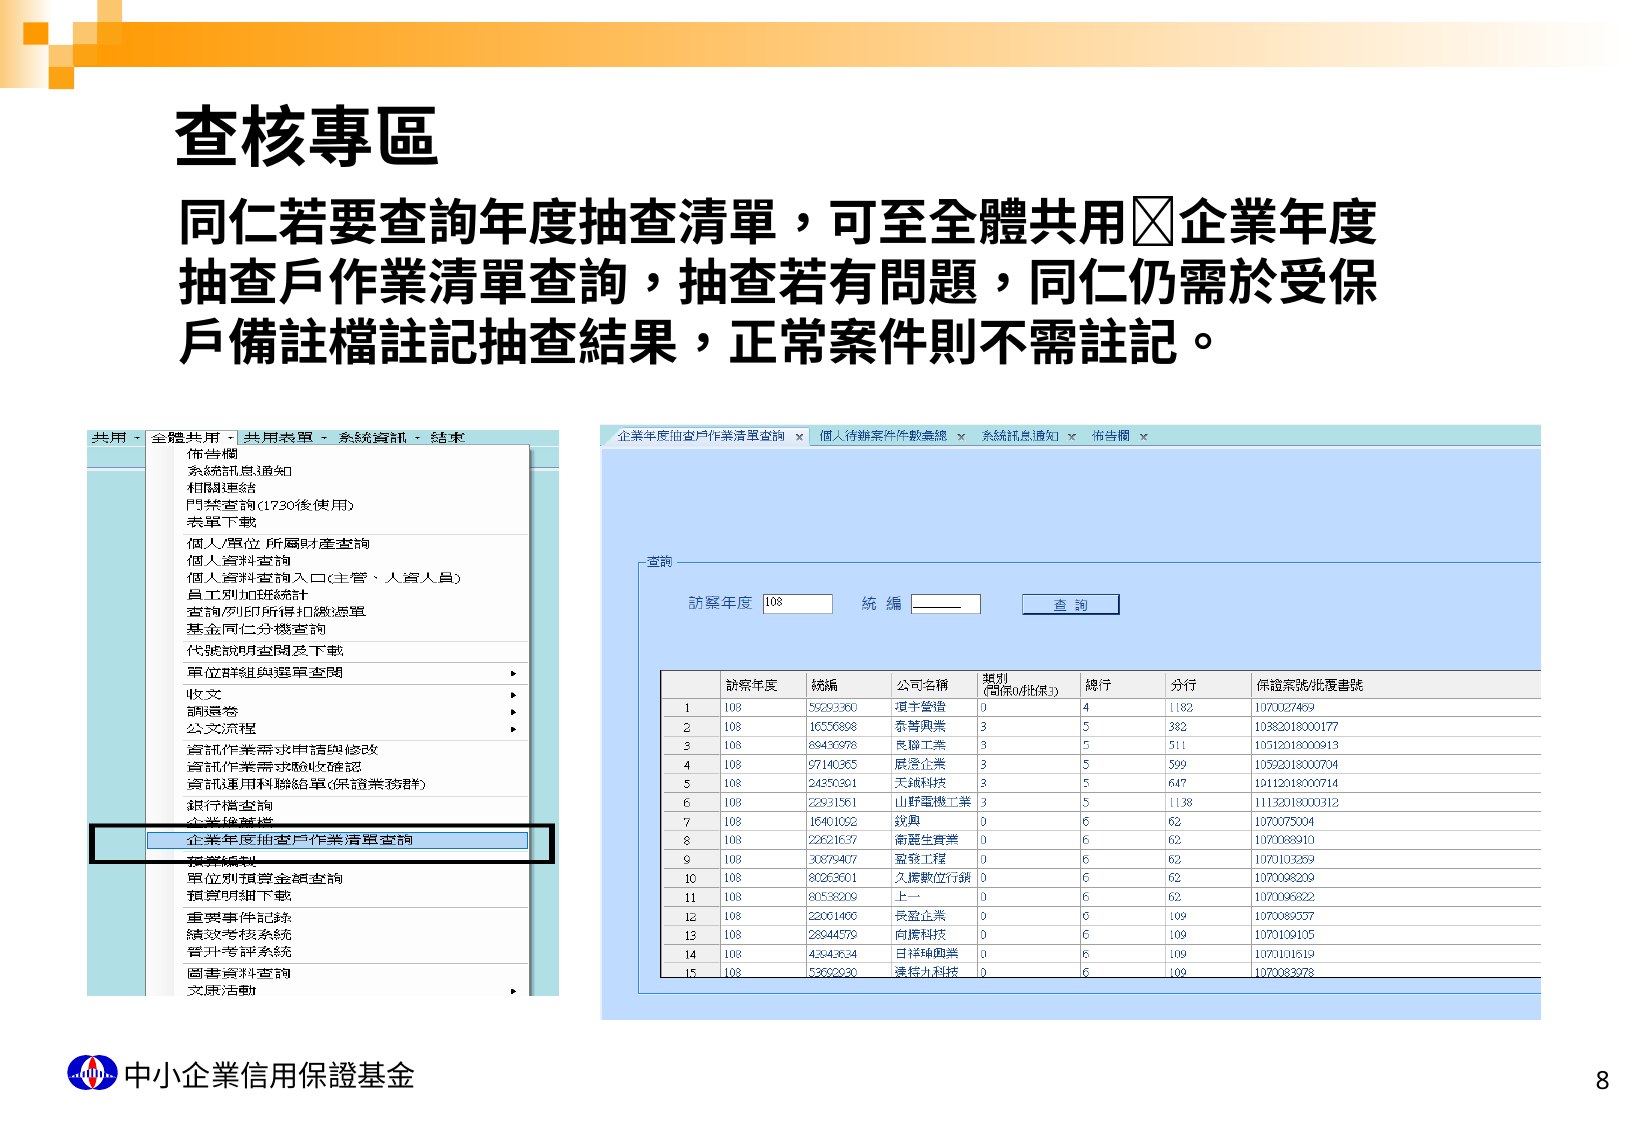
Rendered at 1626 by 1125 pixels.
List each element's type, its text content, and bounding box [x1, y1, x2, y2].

text_box 查核專區 [159, 87, 647, 183]
text_box 同仁若要查詢年度抽查清單，可至全體共用企業年度抽查戶作業清單查詢，抽查若有問題，同仁仍需於受保戶備註檔註記抽查結果，正常案件則不需註記。 [163, 183, 1414, 379]
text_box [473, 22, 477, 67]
picture [599, 424, 1541, 1020]
picture [87, 417, 561, 996]
slide_number 7 [1184, 1049, 1625, 1107]
